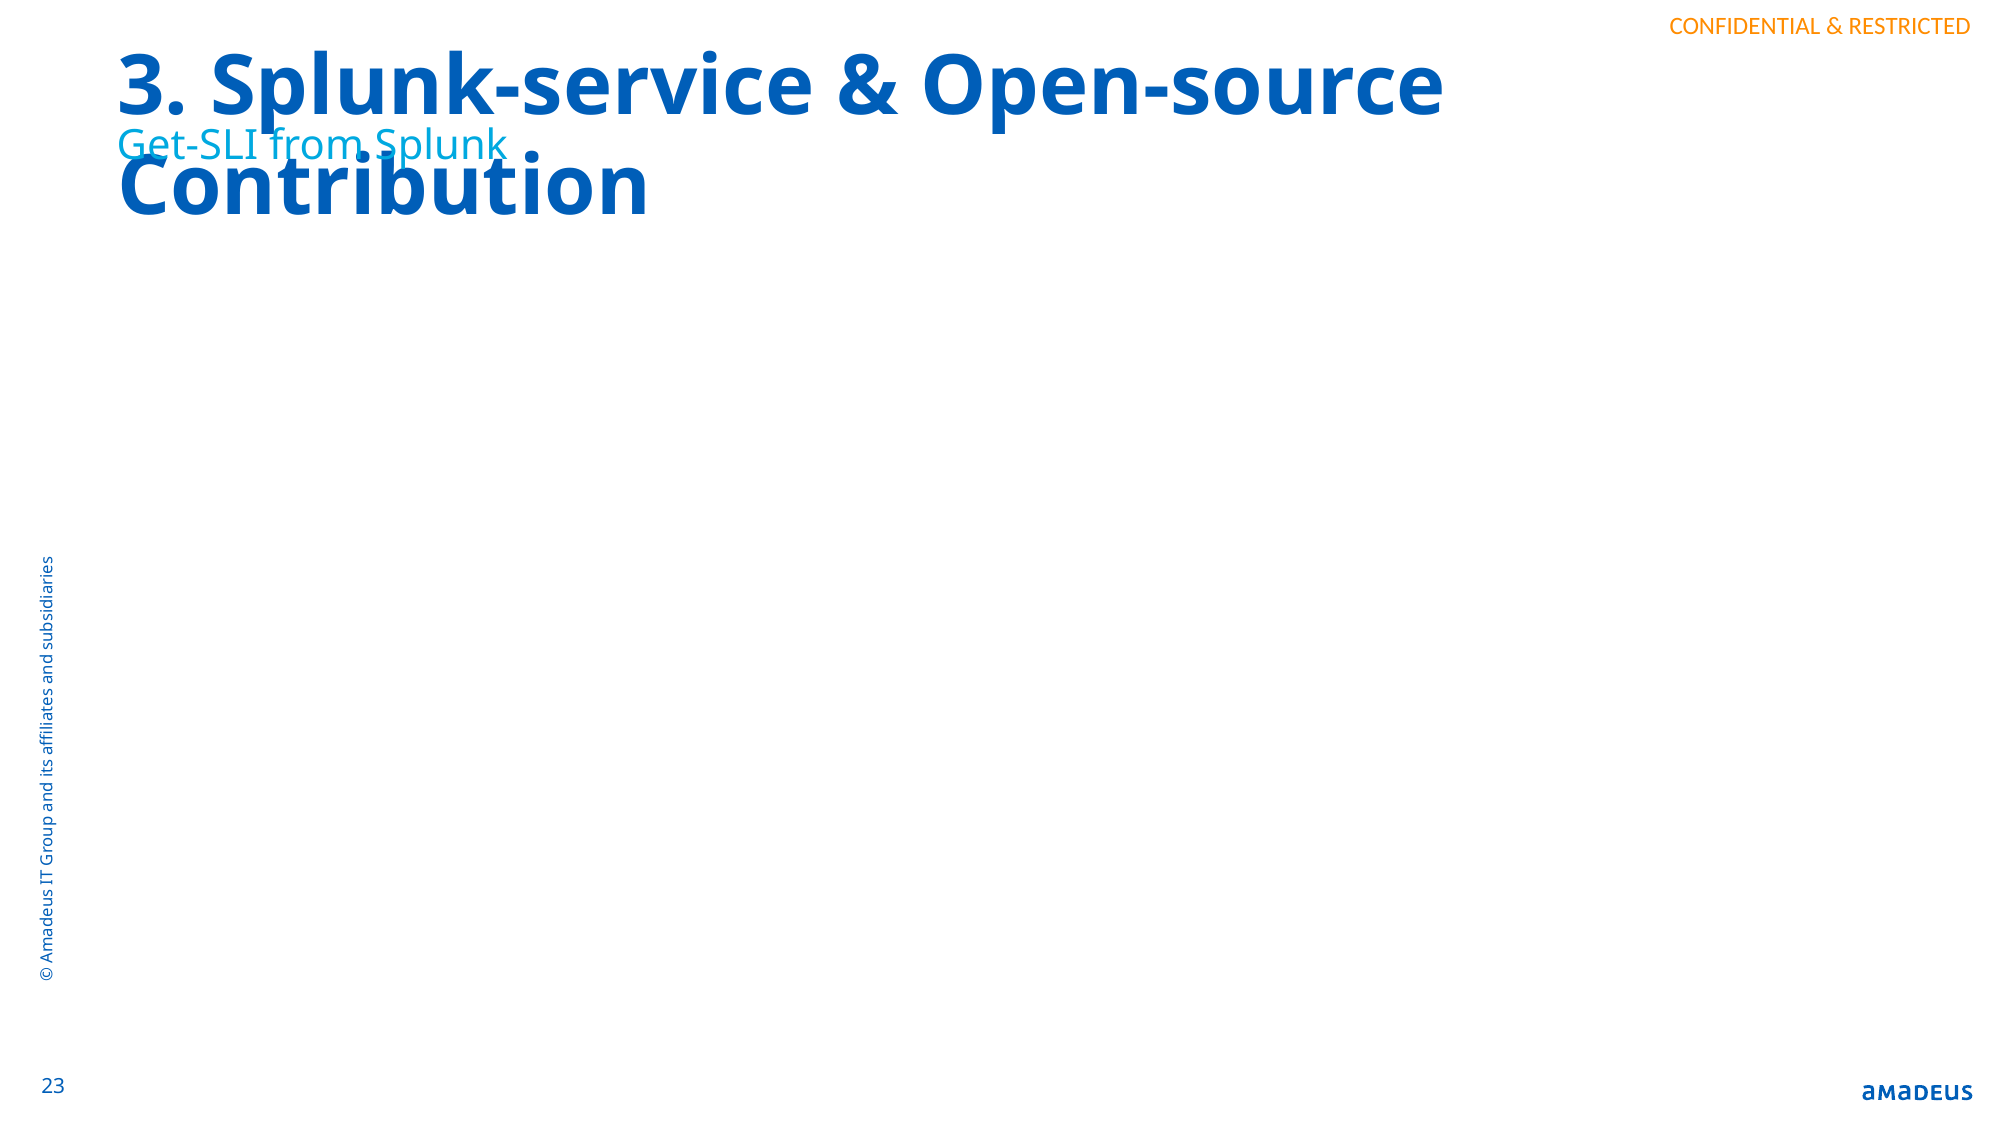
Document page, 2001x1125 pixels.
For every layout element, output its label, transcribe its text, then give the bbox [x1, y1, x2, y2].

title 3. Splunk-service & Open-source Contribution [102, 31, 1892, 108]
list Get-SLI from Splunk [101, 110, 1888, 188]
